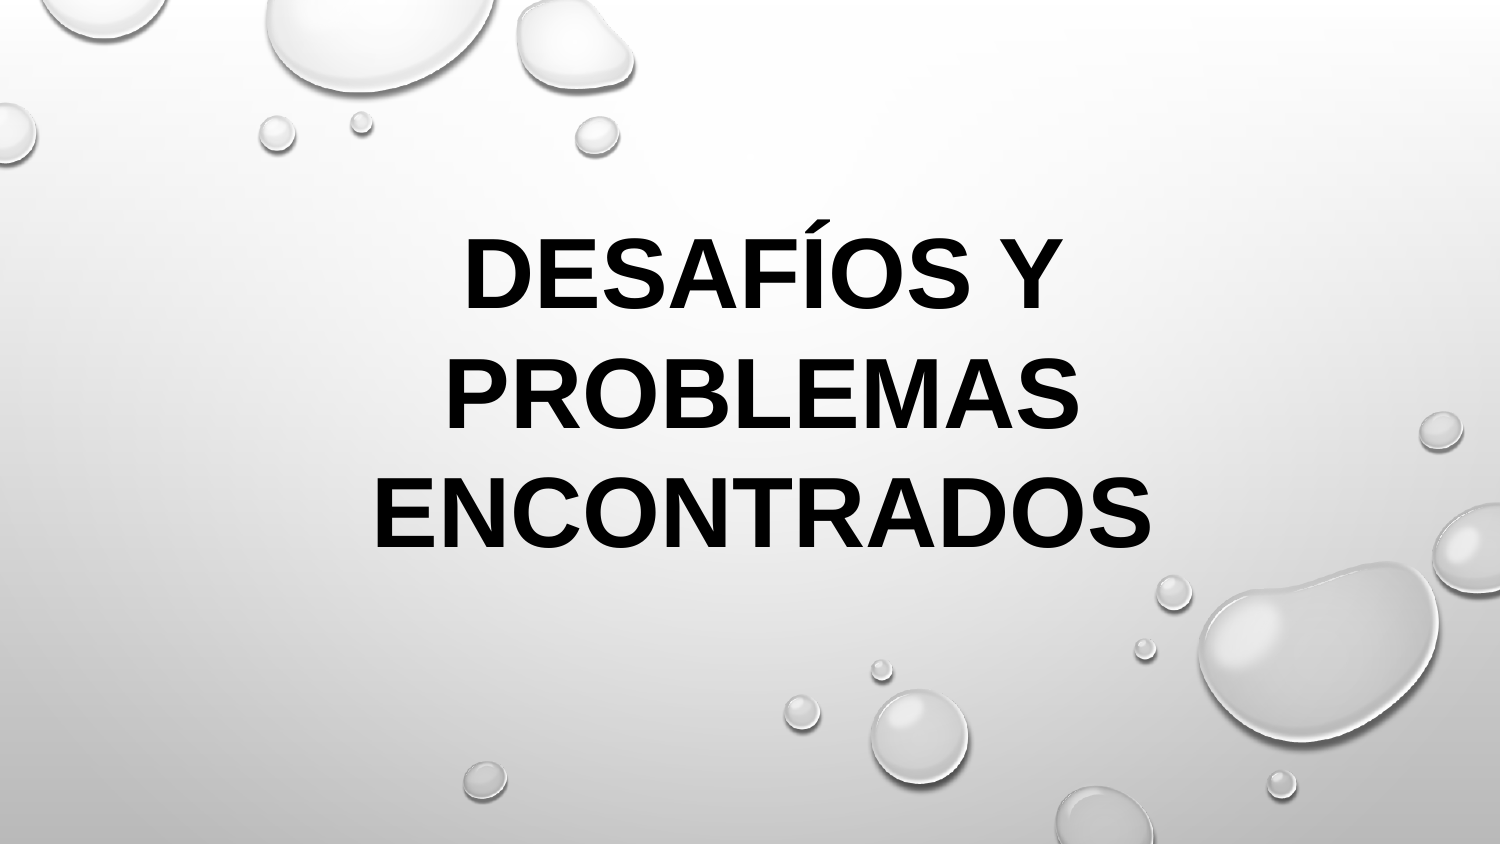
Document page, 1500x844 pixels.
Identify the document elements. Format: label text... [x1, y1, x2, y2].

picture [0, 0, 1500, 844]
text_box DESAFÍOS Y PROBLEMAS ENCONTRADOS [235, 193, 1292, 583]
